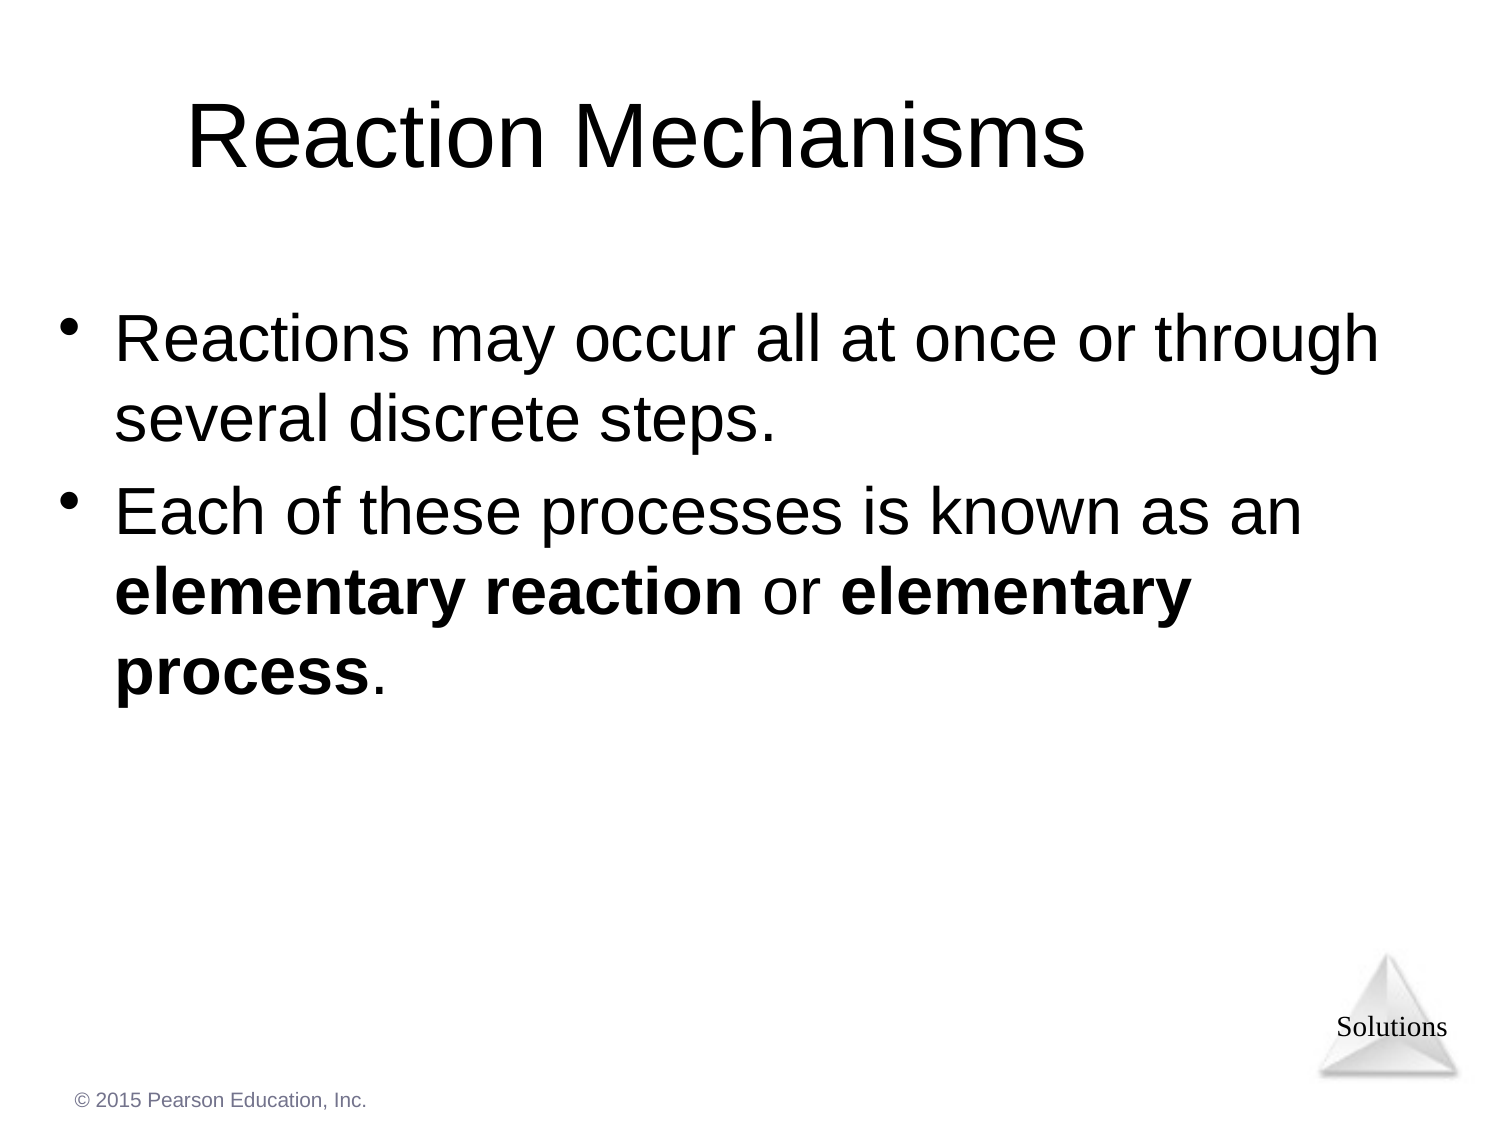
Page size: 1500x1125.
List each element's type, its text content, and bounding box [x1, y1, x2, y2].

list Reactions may occur all at once or through several discrete steps. Each of these processes is known as an elementary reaction or elementary process. [43, 287, 1457, 963]
picture [1275, 899, 1500, 1125]
title Reaction Mechanisms [0, 37, 1275, 225]
